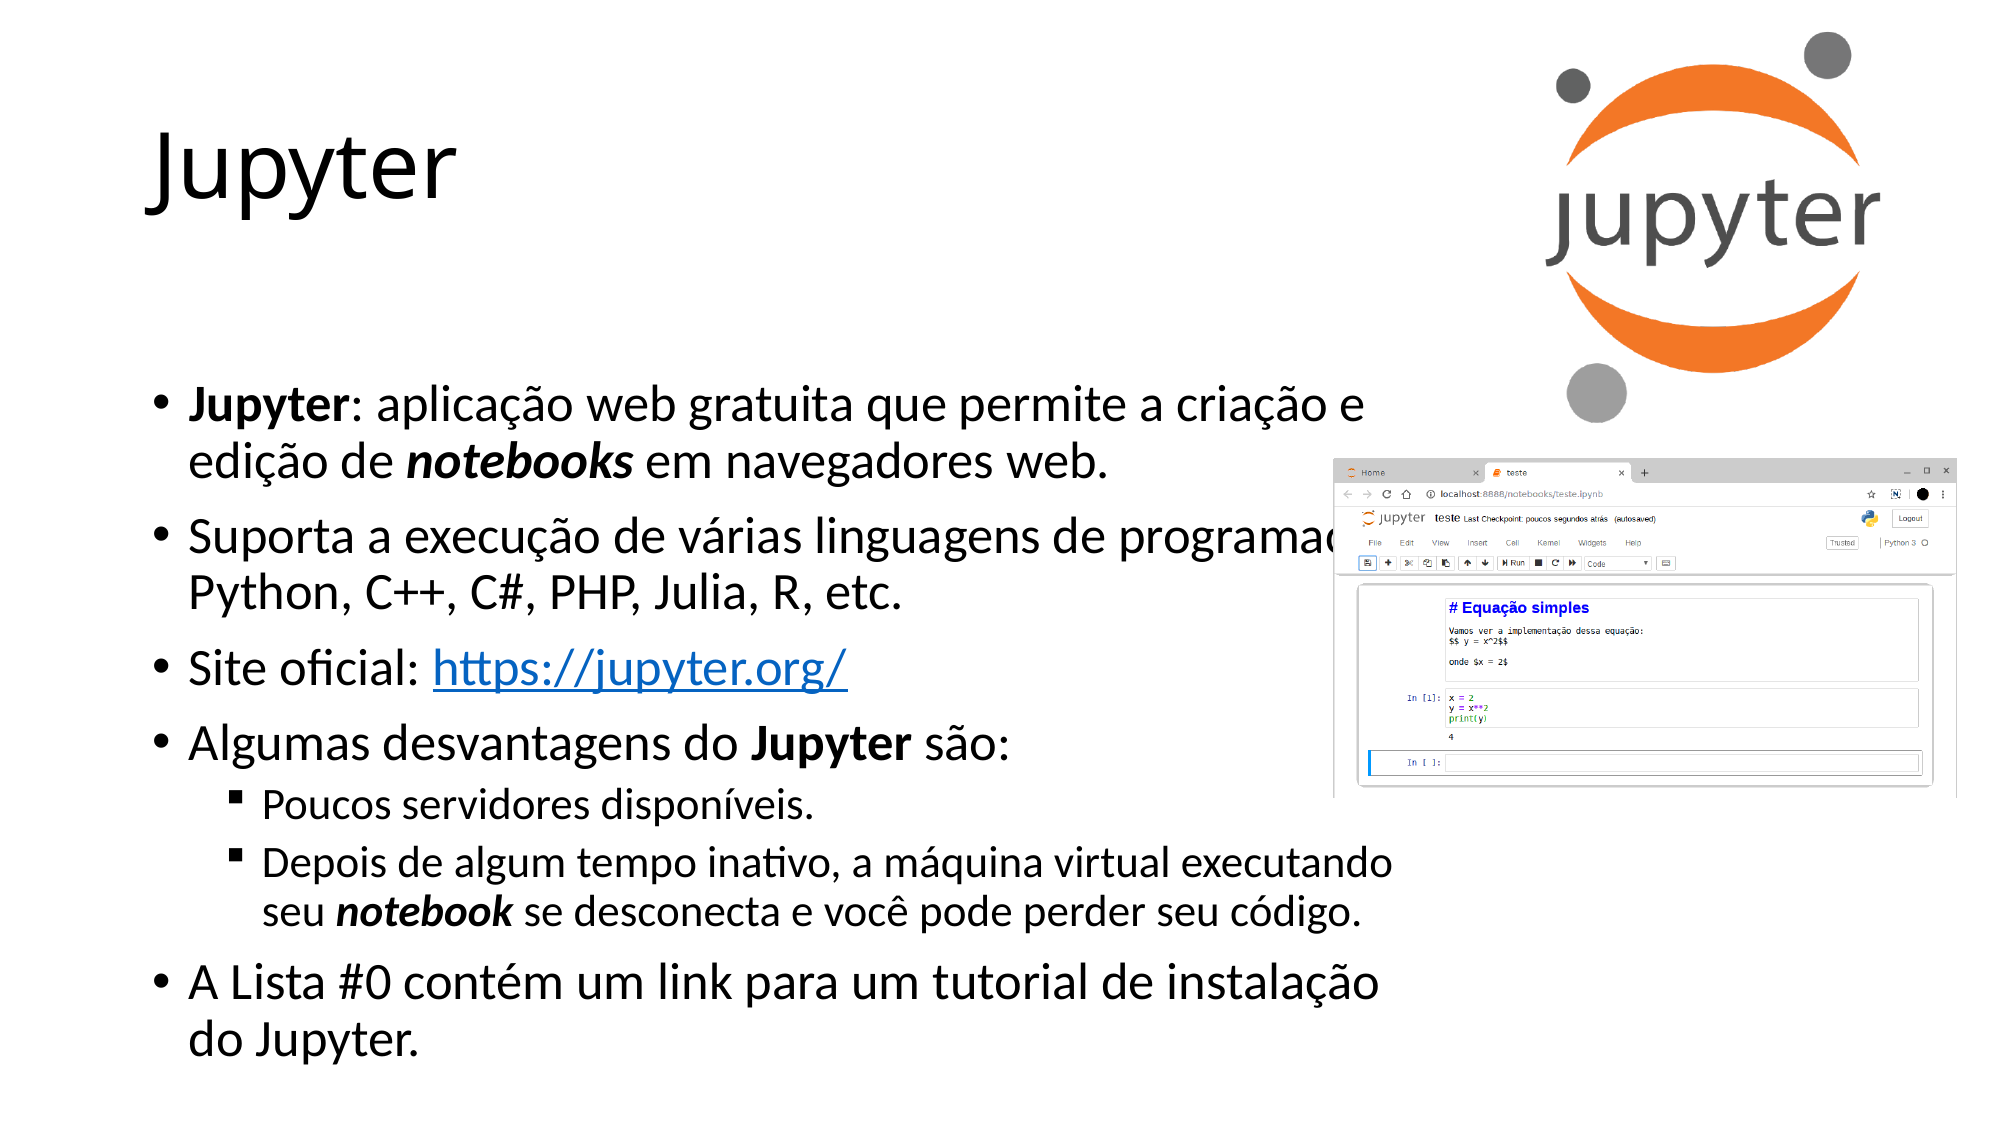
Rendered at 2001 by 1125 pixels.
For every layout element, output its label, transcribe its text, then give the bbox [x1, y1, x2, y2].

list Jupyter: aplicação web gratuita que permite a criação e edição de notebooks em navegadores web. Suporta a execução de várias linguagens de programação: Python, C++, C#, PHP, Julia, R, etc. Site oficial: https://jupyter.org/ Algumas desvantagens do Jupyter são: Poucos servidores disponíveis. Depois de algum tempo inativo, a máquina virtual executando seu notebook se desconecta e você pode perder seu código. A Lista #0 contém um link para um tutorial de instalação do Jupyter. [137, 369, 1461, 1081]
picture [1541, 26, 1886, 425]
title Jupyter [137, 59, 1541, 278]
picture [1333, 458, 1957, 798]
